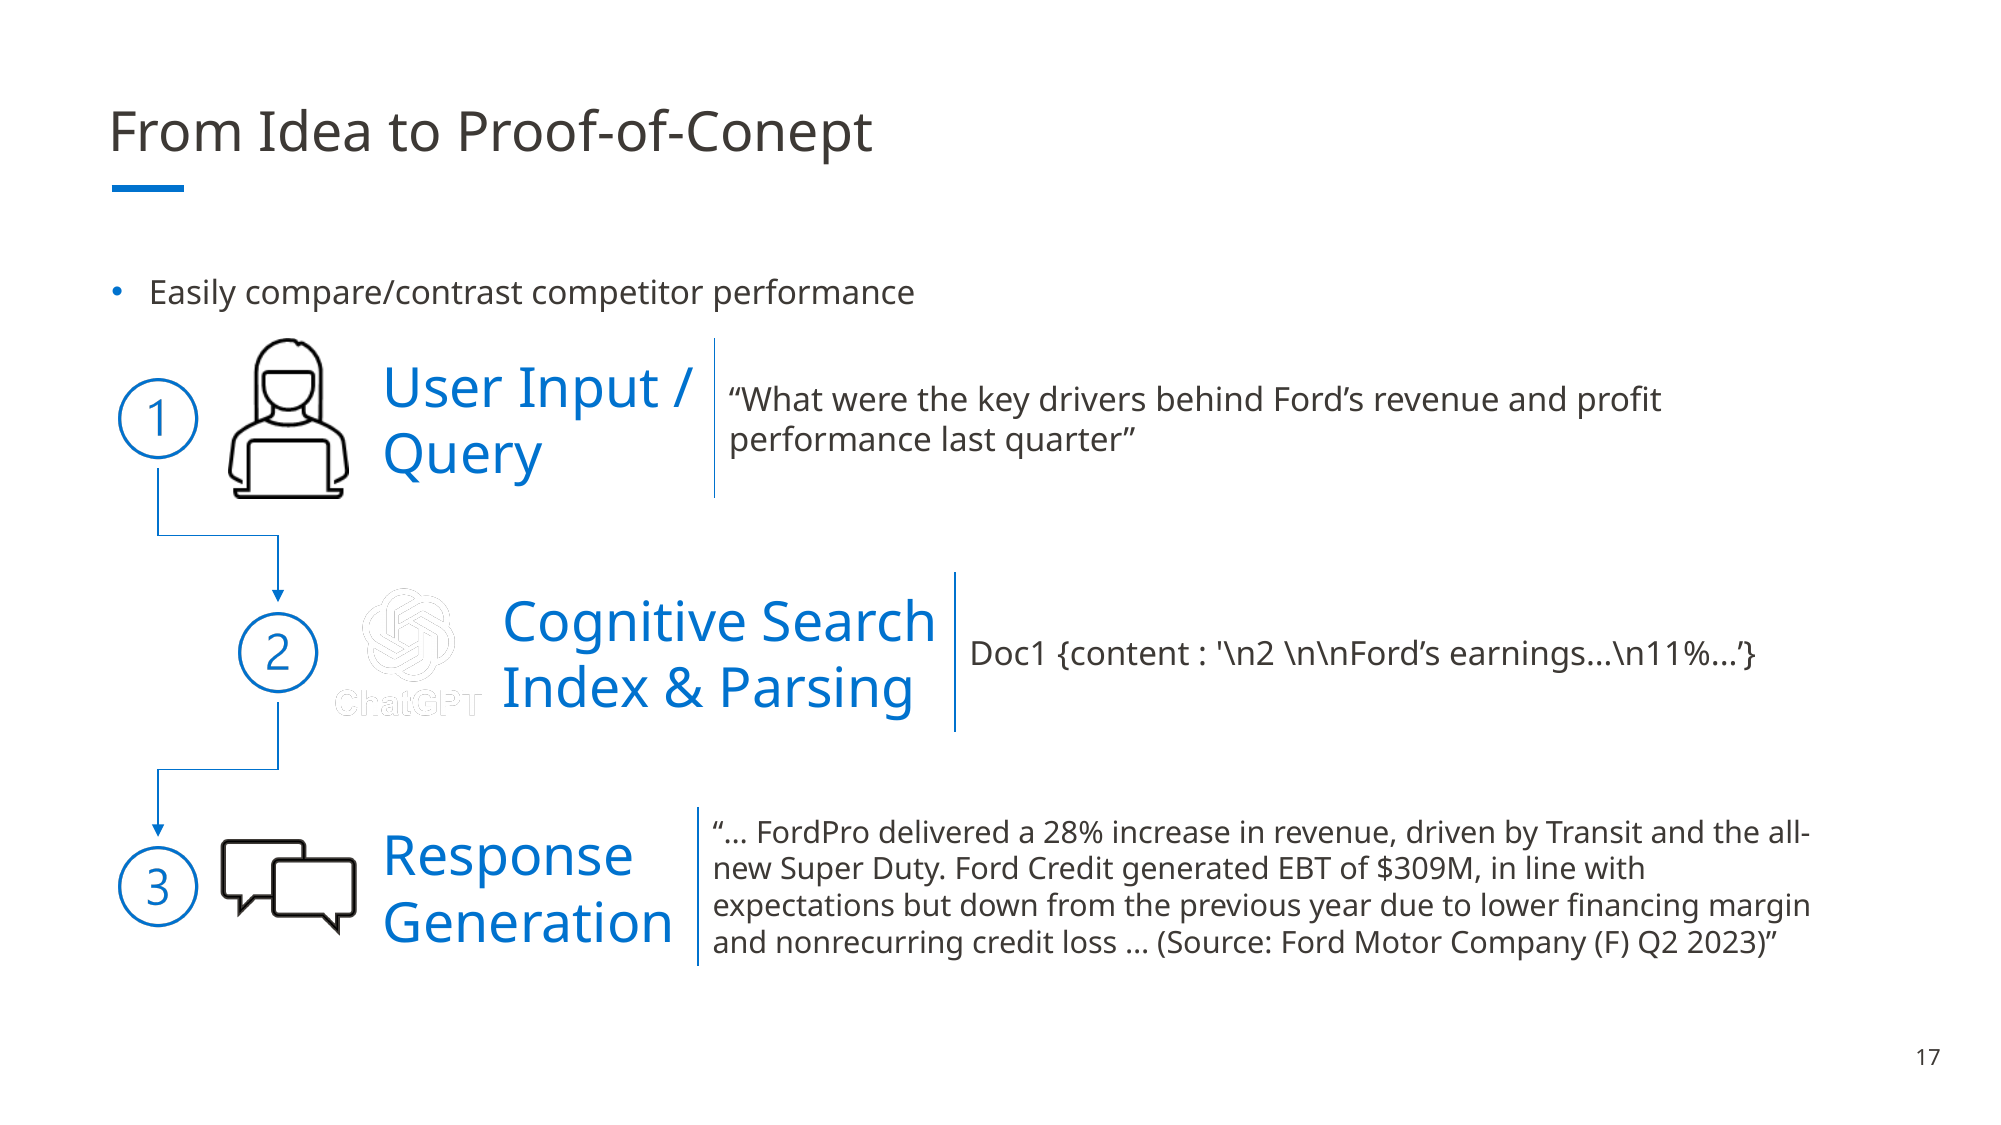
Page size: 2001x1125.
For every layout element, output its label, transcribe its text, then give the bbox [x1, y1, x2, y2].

text_box User Input / Query [367, 337, 713, 499]
list Easily compare/contrast competitor performance [111, 271, 1847, 1002]
slide_number 17 [1837, 1037, 1964, 1072]
title From Idea to Proof-of-Conept [108, 5, 1769, 164]
picture [108, 368, 209, 469]
picture [228, 572, 489, 733]
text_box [150, 709, 286, 830]
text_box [151, 475, 285, 596]
text_box “… FordPro delivered a 28% increase in revenue, driven by Transit and the all-new Super Duty. Ford Credit generated EBT of $309M, in line with expectations but down from the previous year due to lower financing margin and nonrecurring credit loss … (Source: Ford Motor Company (F) Q2 2023)” [697, 805, 1838, 967]
text_box Doc1 {content : '\n2 \n\nFord’s earnings…\n11%...’} [954, 570, 1838, 733]
text_box “What were the key drivers behind Ford’s revenue and profit performance last quarter” [713, 337, 1838, 499]
text_box Response Generation [367, 806, 699, 968]
picture [227, 337, 349, 499]
text_box Cognitive Search Index & Parsing [487, 571, 954, 733]
picture [108, 806, 369, 967]
